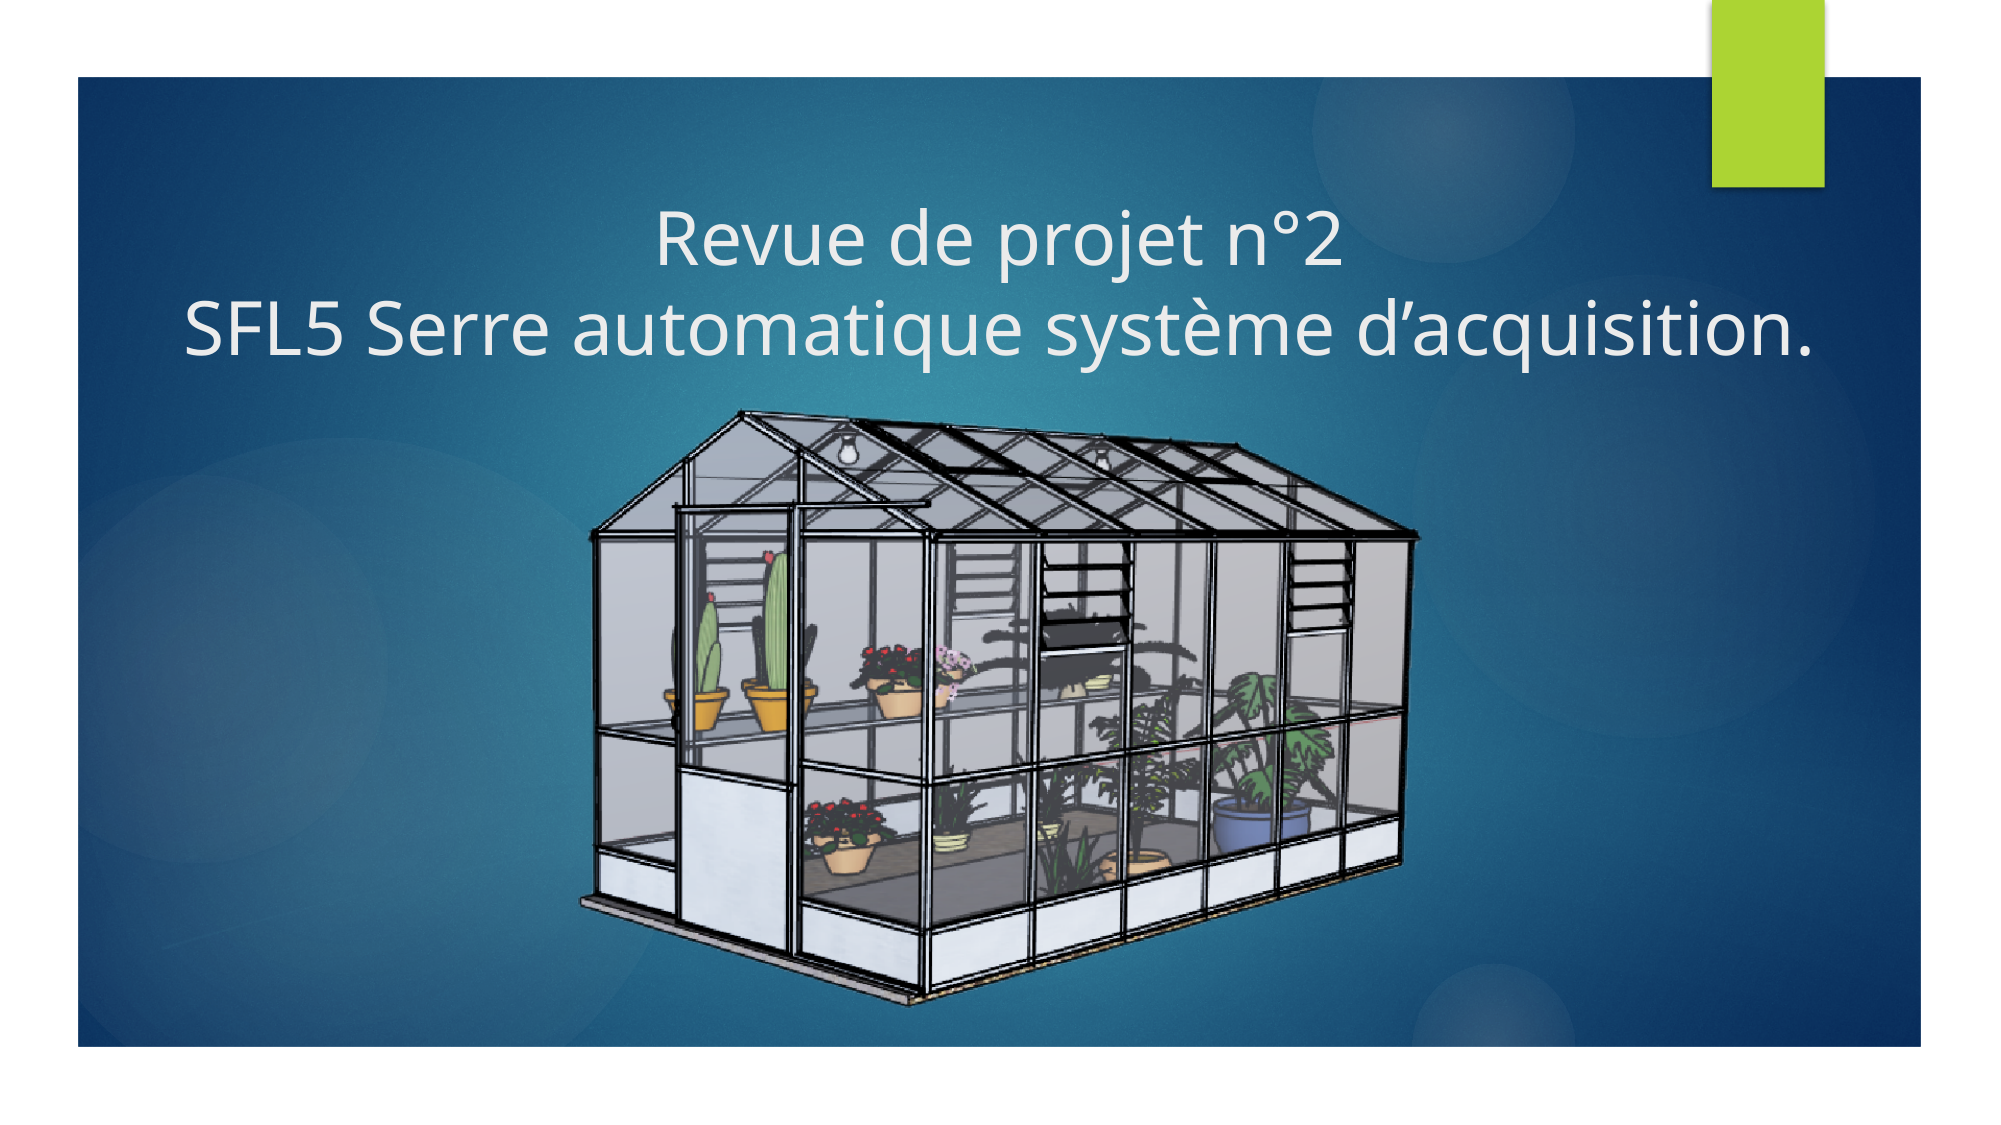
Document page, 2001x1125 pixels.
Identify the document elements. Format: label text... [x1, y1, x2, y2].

title Revue de projet n°2 SFL5 Serre automatique système d’acquisition. [147, 242, 1853, 378]
picture [577, 407, 1423, 1009]
